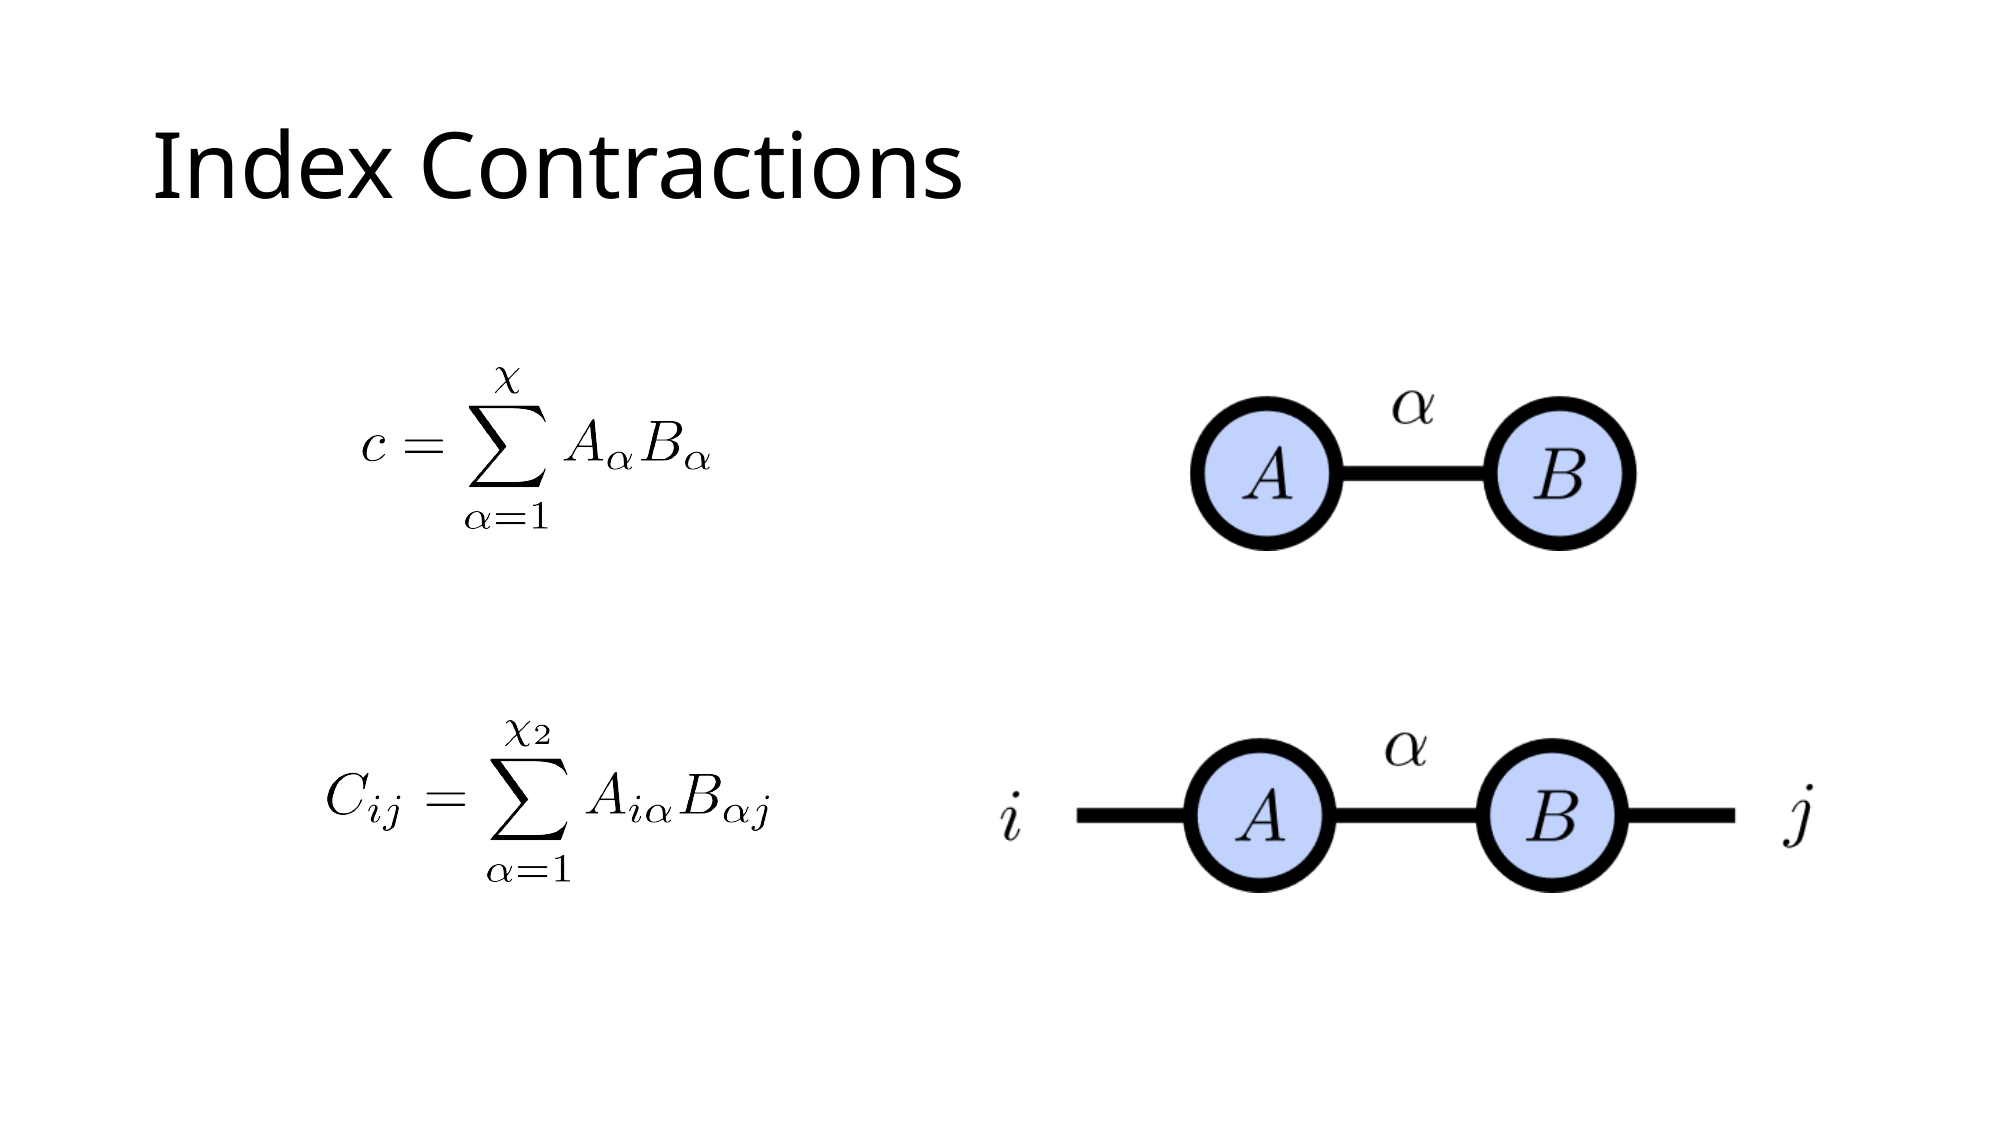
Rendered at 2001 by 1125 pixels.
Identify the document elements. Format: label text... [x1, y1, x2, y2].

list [970, 709, 1846, 893]
picture [326, 719, 769, 882]
picture [361, 367, 711, 530]
picture [1189, 367, 1639, 551]
title Index Contractions [137, 59, 1863, 278]
